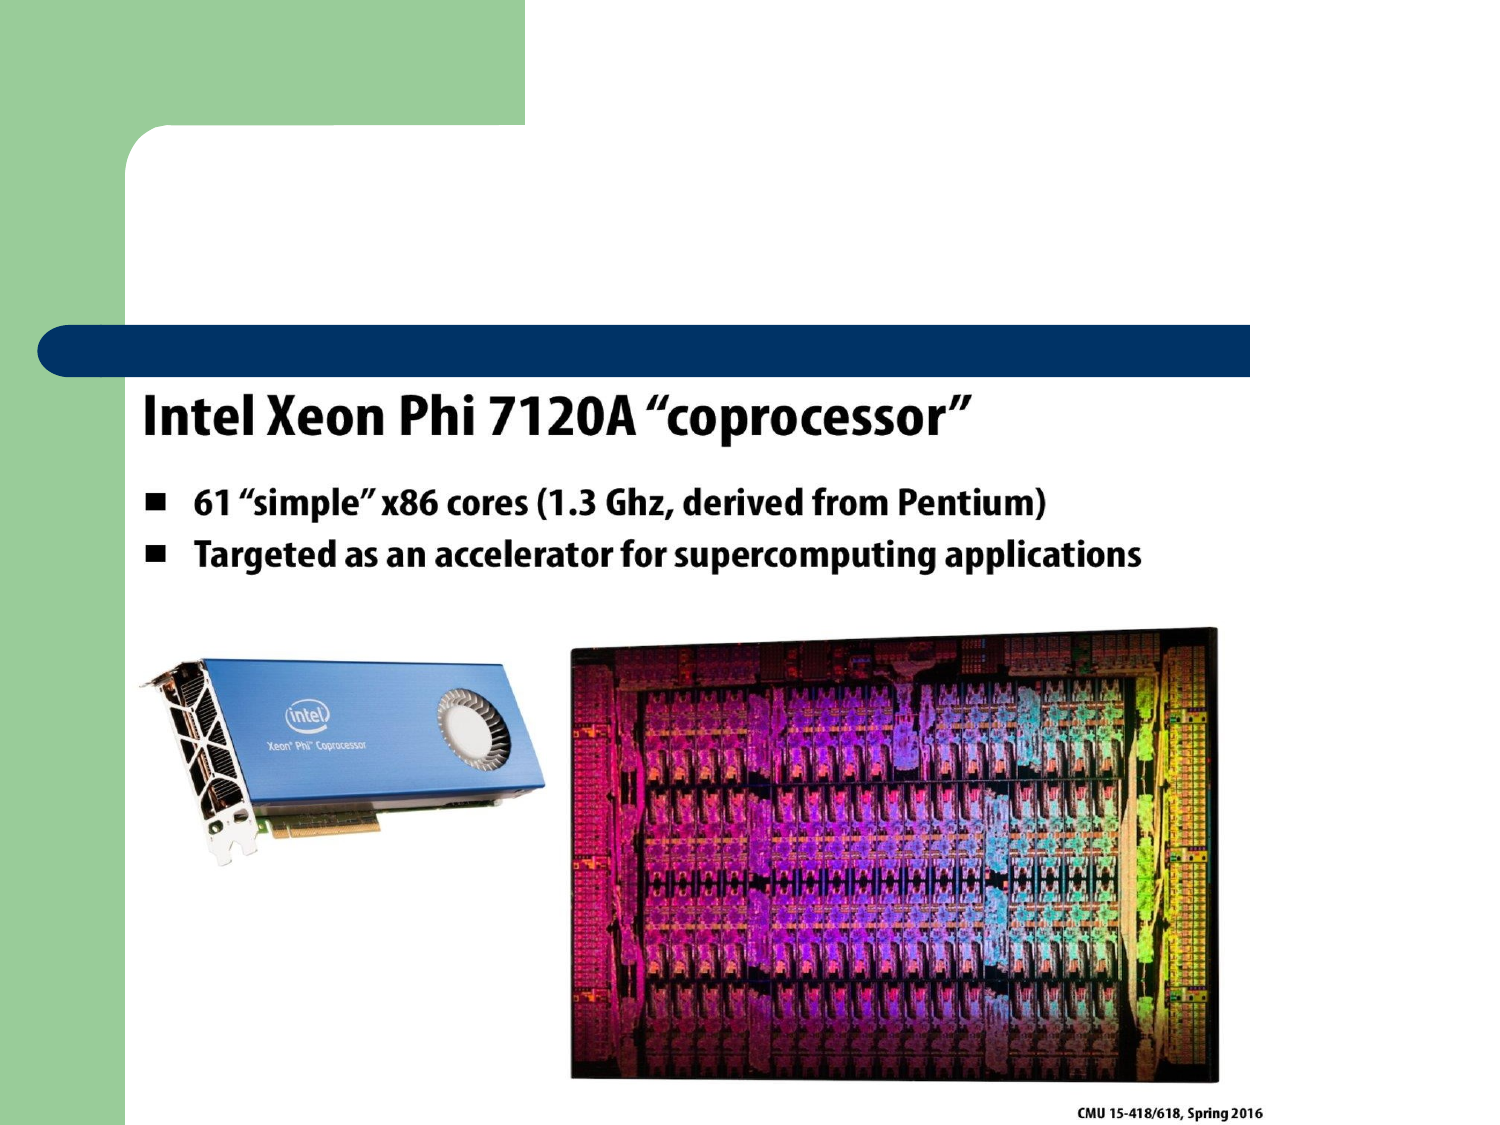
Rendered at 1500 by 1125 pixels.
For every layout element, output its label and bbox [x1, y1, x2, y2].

text_box [131, 391, 1266, 1125]
